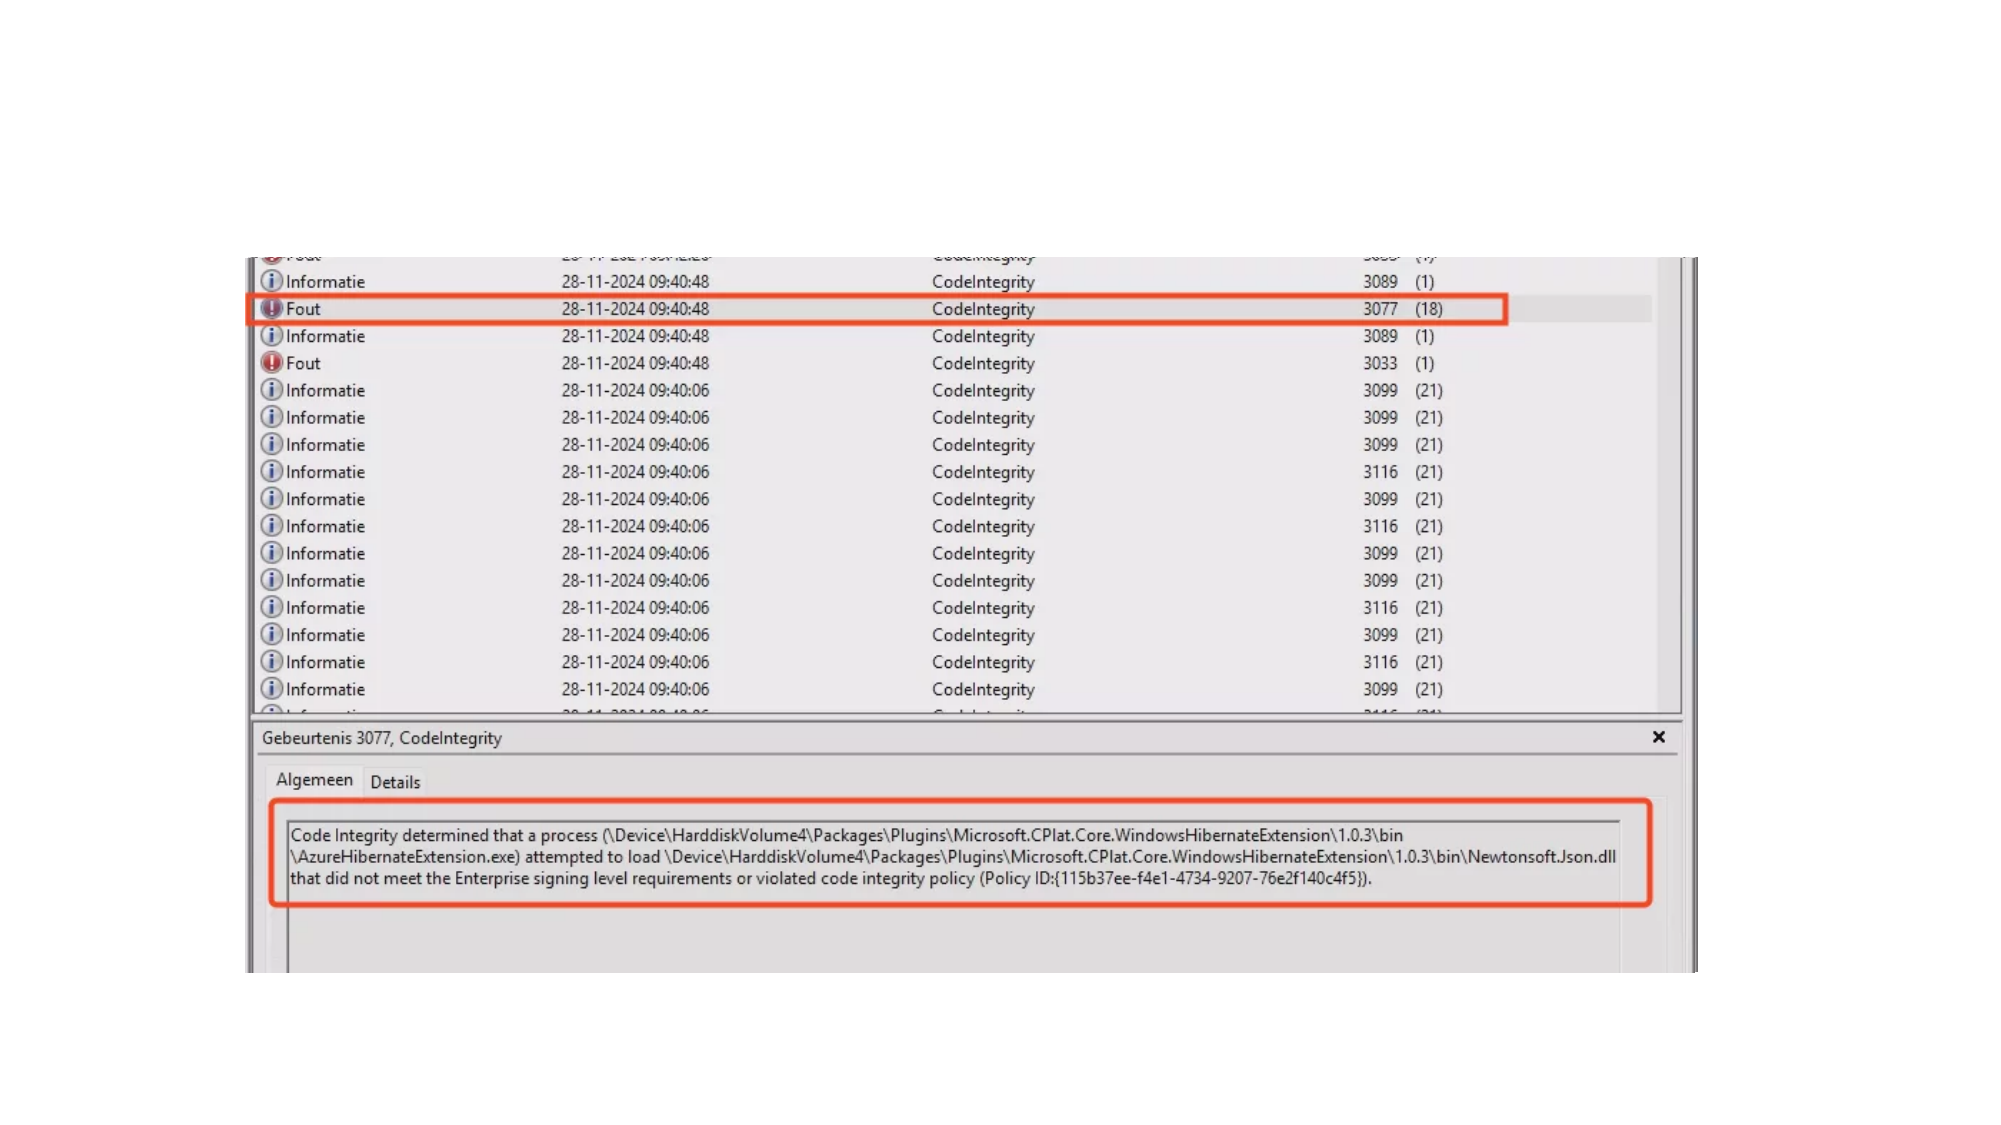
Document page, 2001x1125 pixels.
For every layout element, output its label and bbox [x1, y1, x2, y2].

picture [244, 258, 1695, 974]
list [248, 257, 1699, 973]
